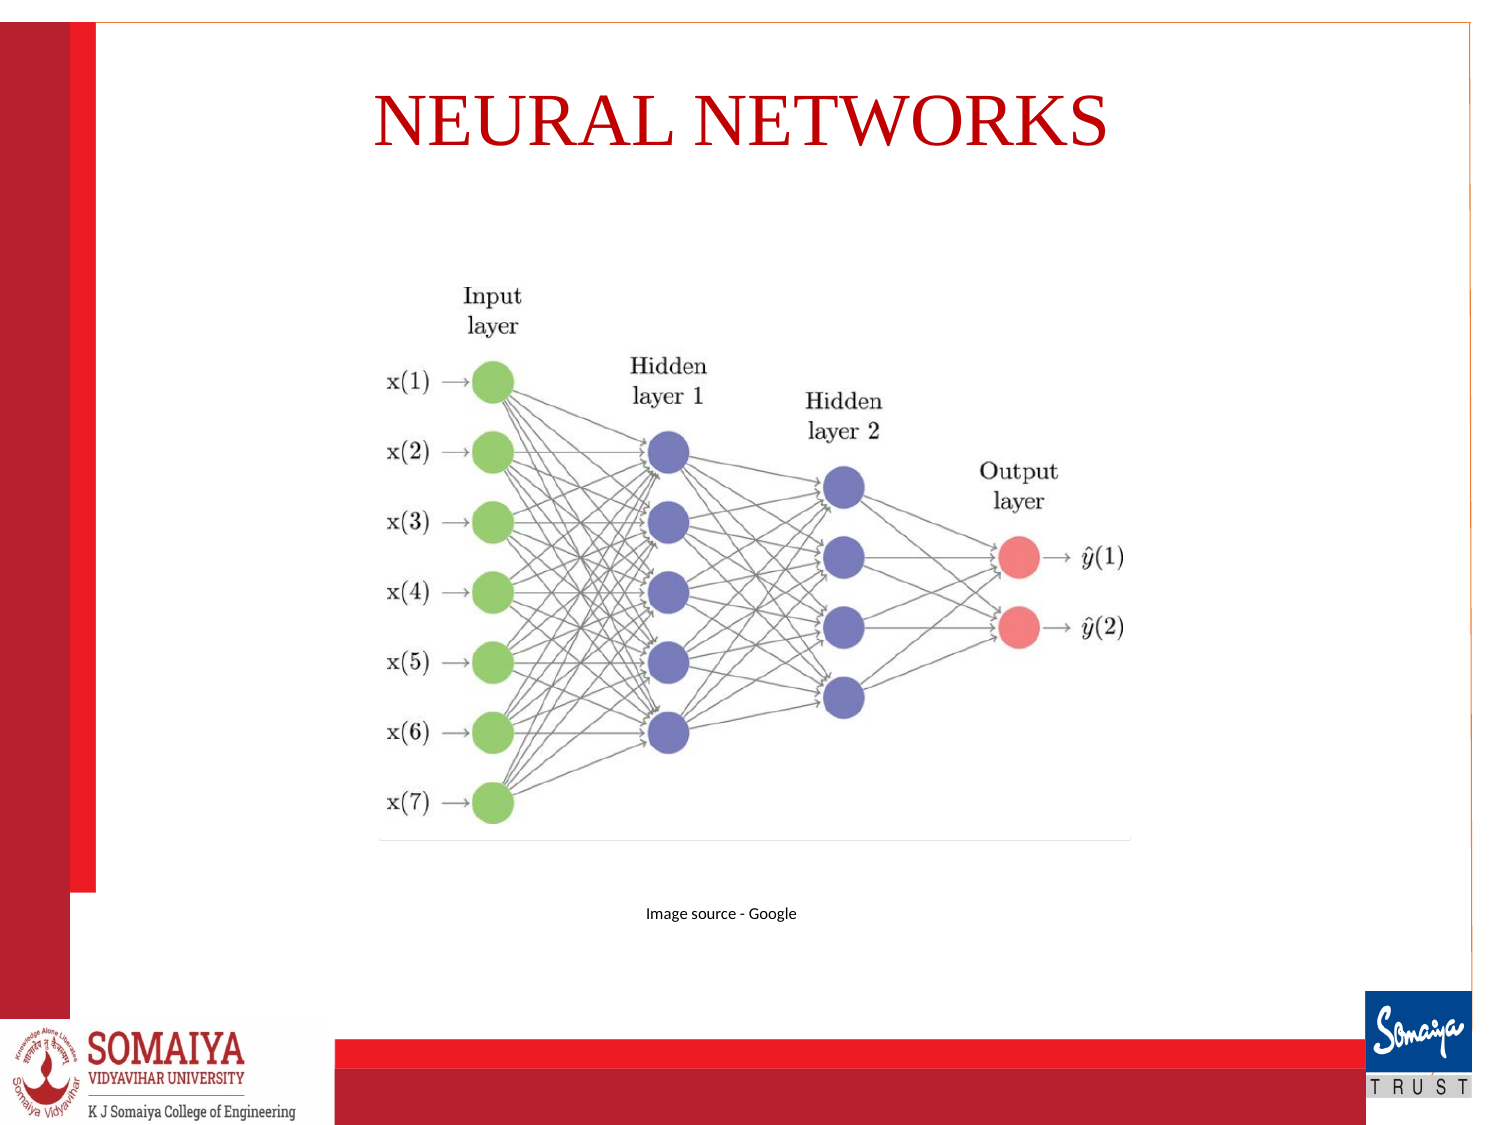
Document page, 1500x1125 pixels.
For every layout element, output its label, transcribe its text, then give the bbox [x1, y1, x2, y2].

picture [335, 1040, 1365, 1125]
picture [1365, 991, 1472, 1098]
picture [0, 22, 327, 1125]
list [379, 276, 1131, 841]
text_box Image source - Google [631, 895, 871, 930]
title NEURAL NETWORKS [135, 73, 1350, 218]
